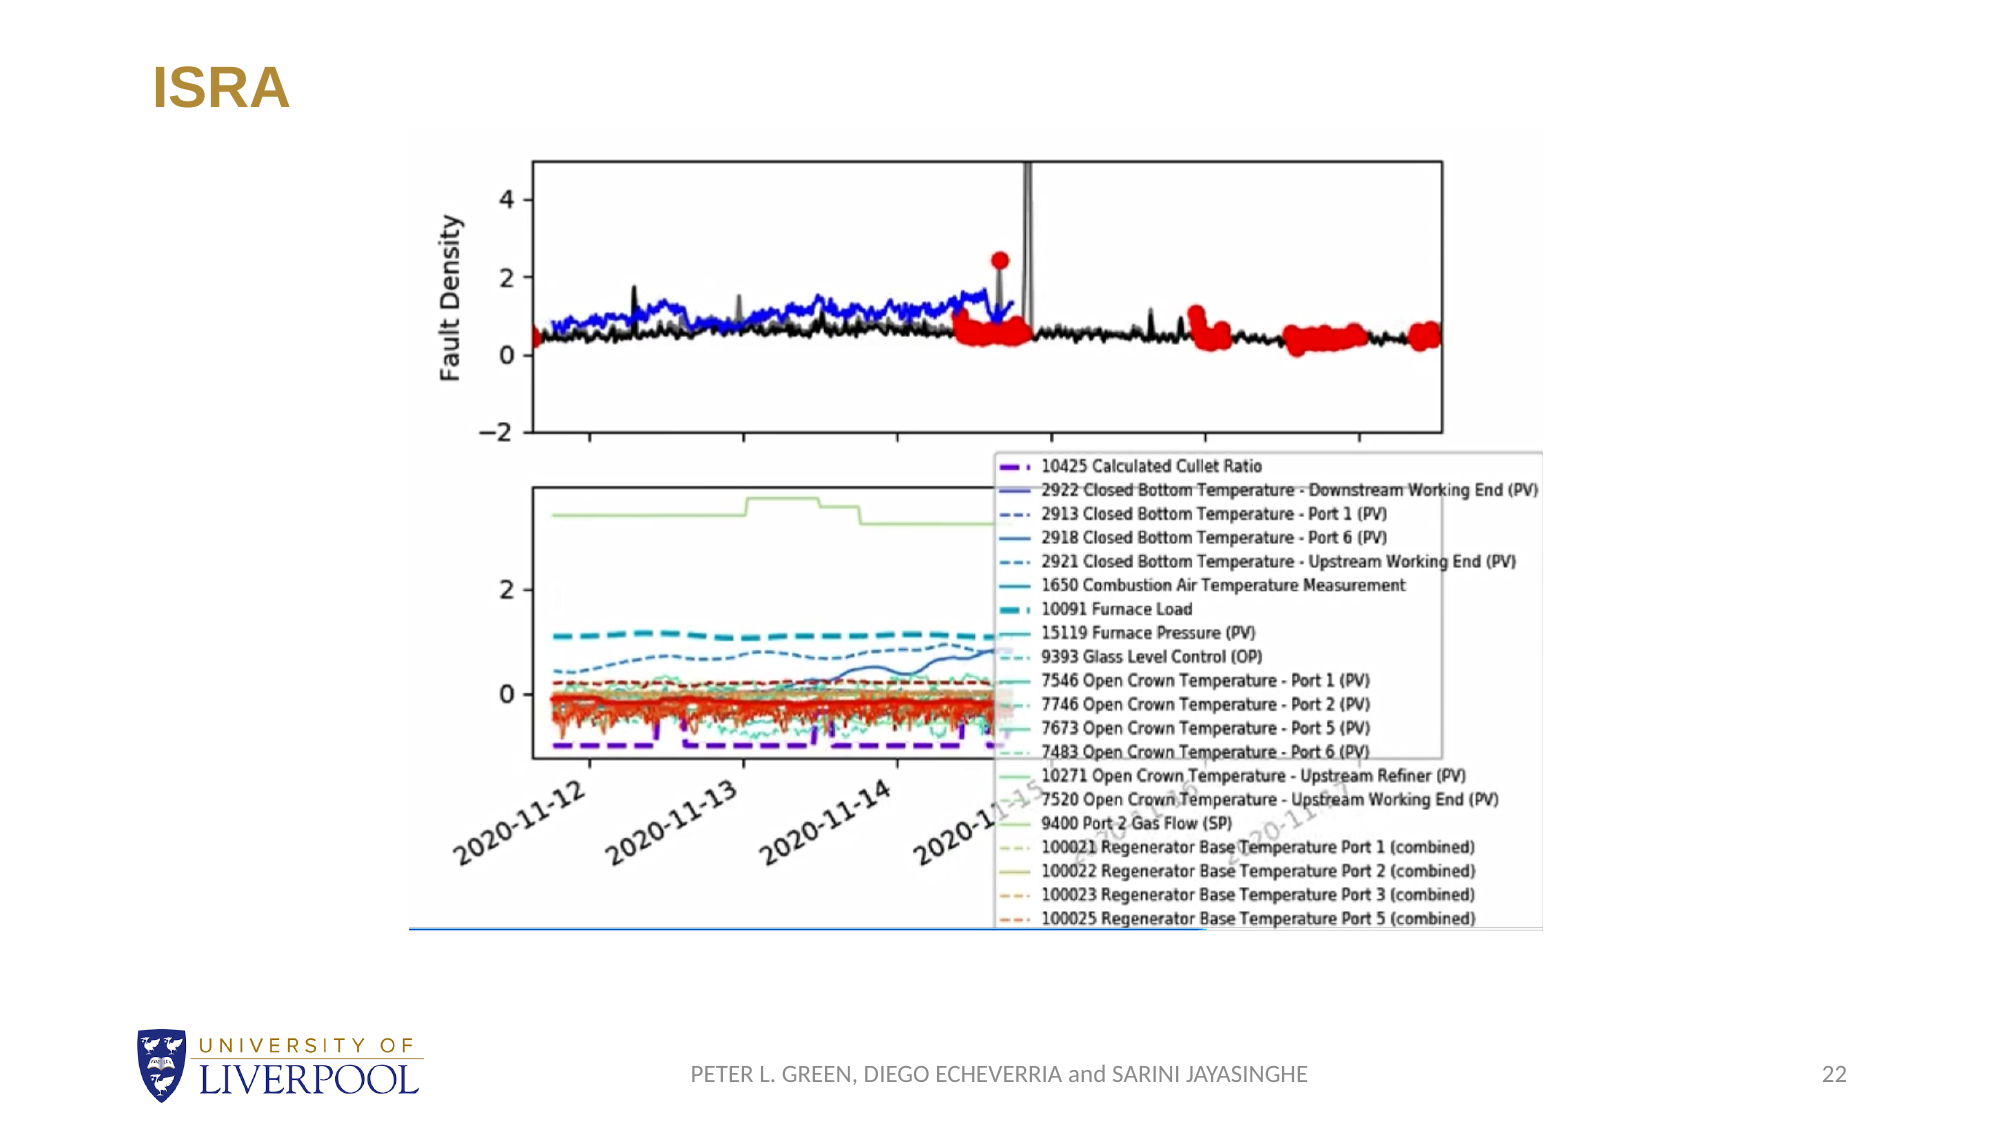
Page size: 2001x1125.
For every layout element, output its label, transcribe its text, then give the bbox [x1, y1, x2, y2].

title ISRA [137, 59, 1863, 118]
picture [137, 1029, 424, 1103]
picture [409, 129, 1543, 931]
footer PETER L. GREEN, DIEGO ECHEVERRIA and SARINI JAYASINGHE [662, 1042, 1338, 1103]
slide_number 22 [1412, 1042, 1863, 1103]
